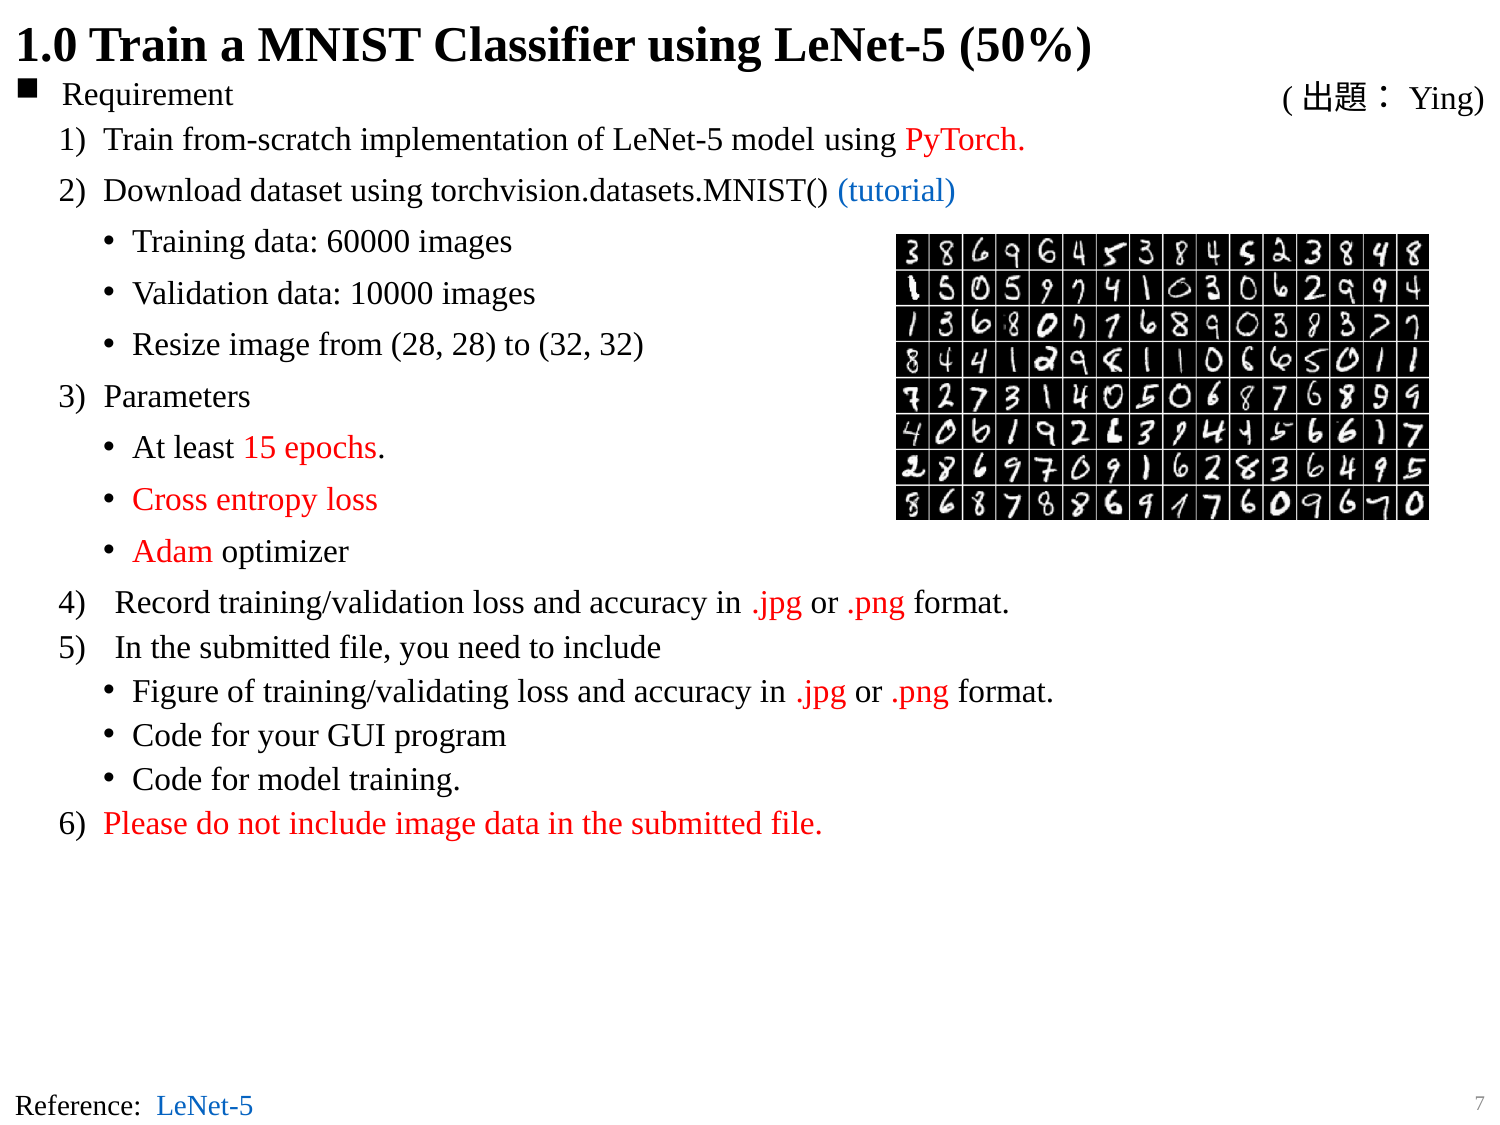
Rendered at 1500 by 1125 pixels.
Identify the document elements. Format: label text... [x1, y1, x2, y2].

text_box 1.0 Train a MNIST Classifier using LeNet-5 (50%) [0, 0, 1500, 90]
text_box (出題：Ying) [1267, 69, 1500, 124]
text_box Requirement Train from-scratch implementation of LeNet-5 model using PyTorch. Download dataset using torchvision.datasets.MNIST() (tutorial) Training data: 60000 images Validation data: 10000 images Resize image from (28, 28) to (32, 32) Parameters At least 15 epochs. Cross entropy loss Adam optimizer Record training/validation loss and accuracy in .jpg or .png format. In the submitted file, you need to include Figure of training/validating loss and accuracy in .jpg or .png format. Code for your GUI program Code for model training. Please do not include image data in the submitted file. [0, 90, 1415, 849]
slide_number 7 [1162, 1079, 1500, 1125]
picture [896, 234, 1429, 521]
text_box Reference: LeNet-5 [0, 1079, 770, 1125]
